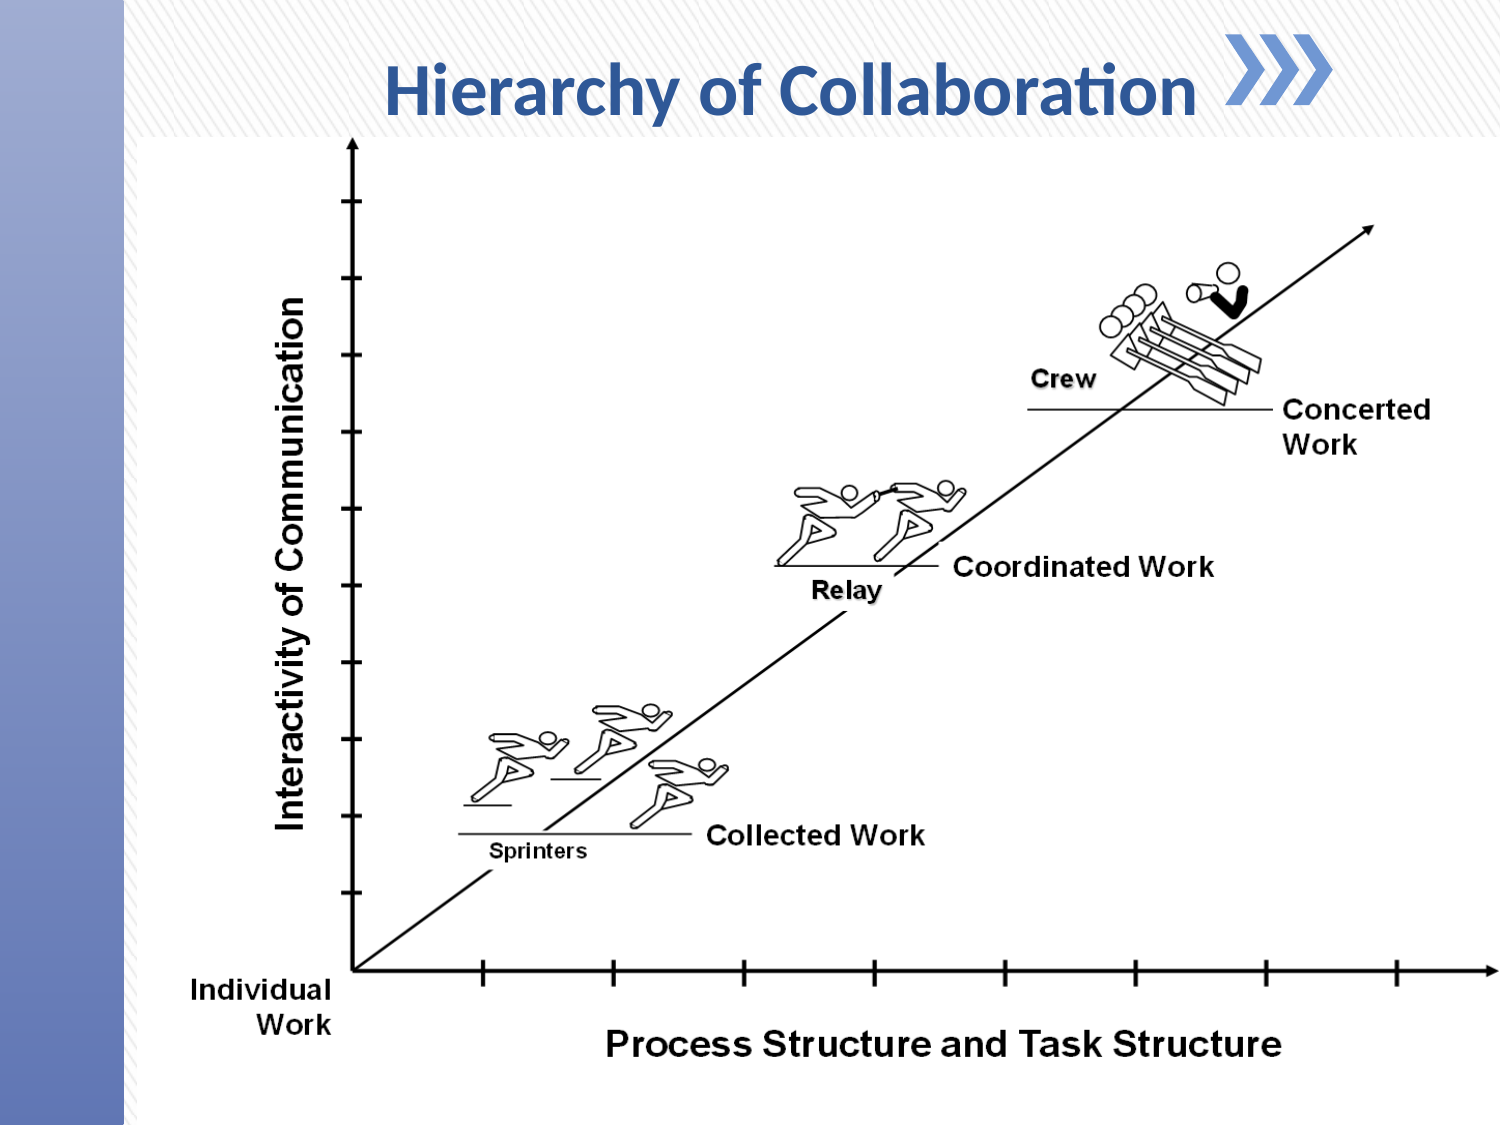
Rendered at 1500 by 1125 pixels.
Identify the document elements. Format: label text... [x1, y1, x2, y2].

subtitle Hierarchy of Collaboration [199, 33, 1215, 133]
picture [137, 137, 1500, 1125]
